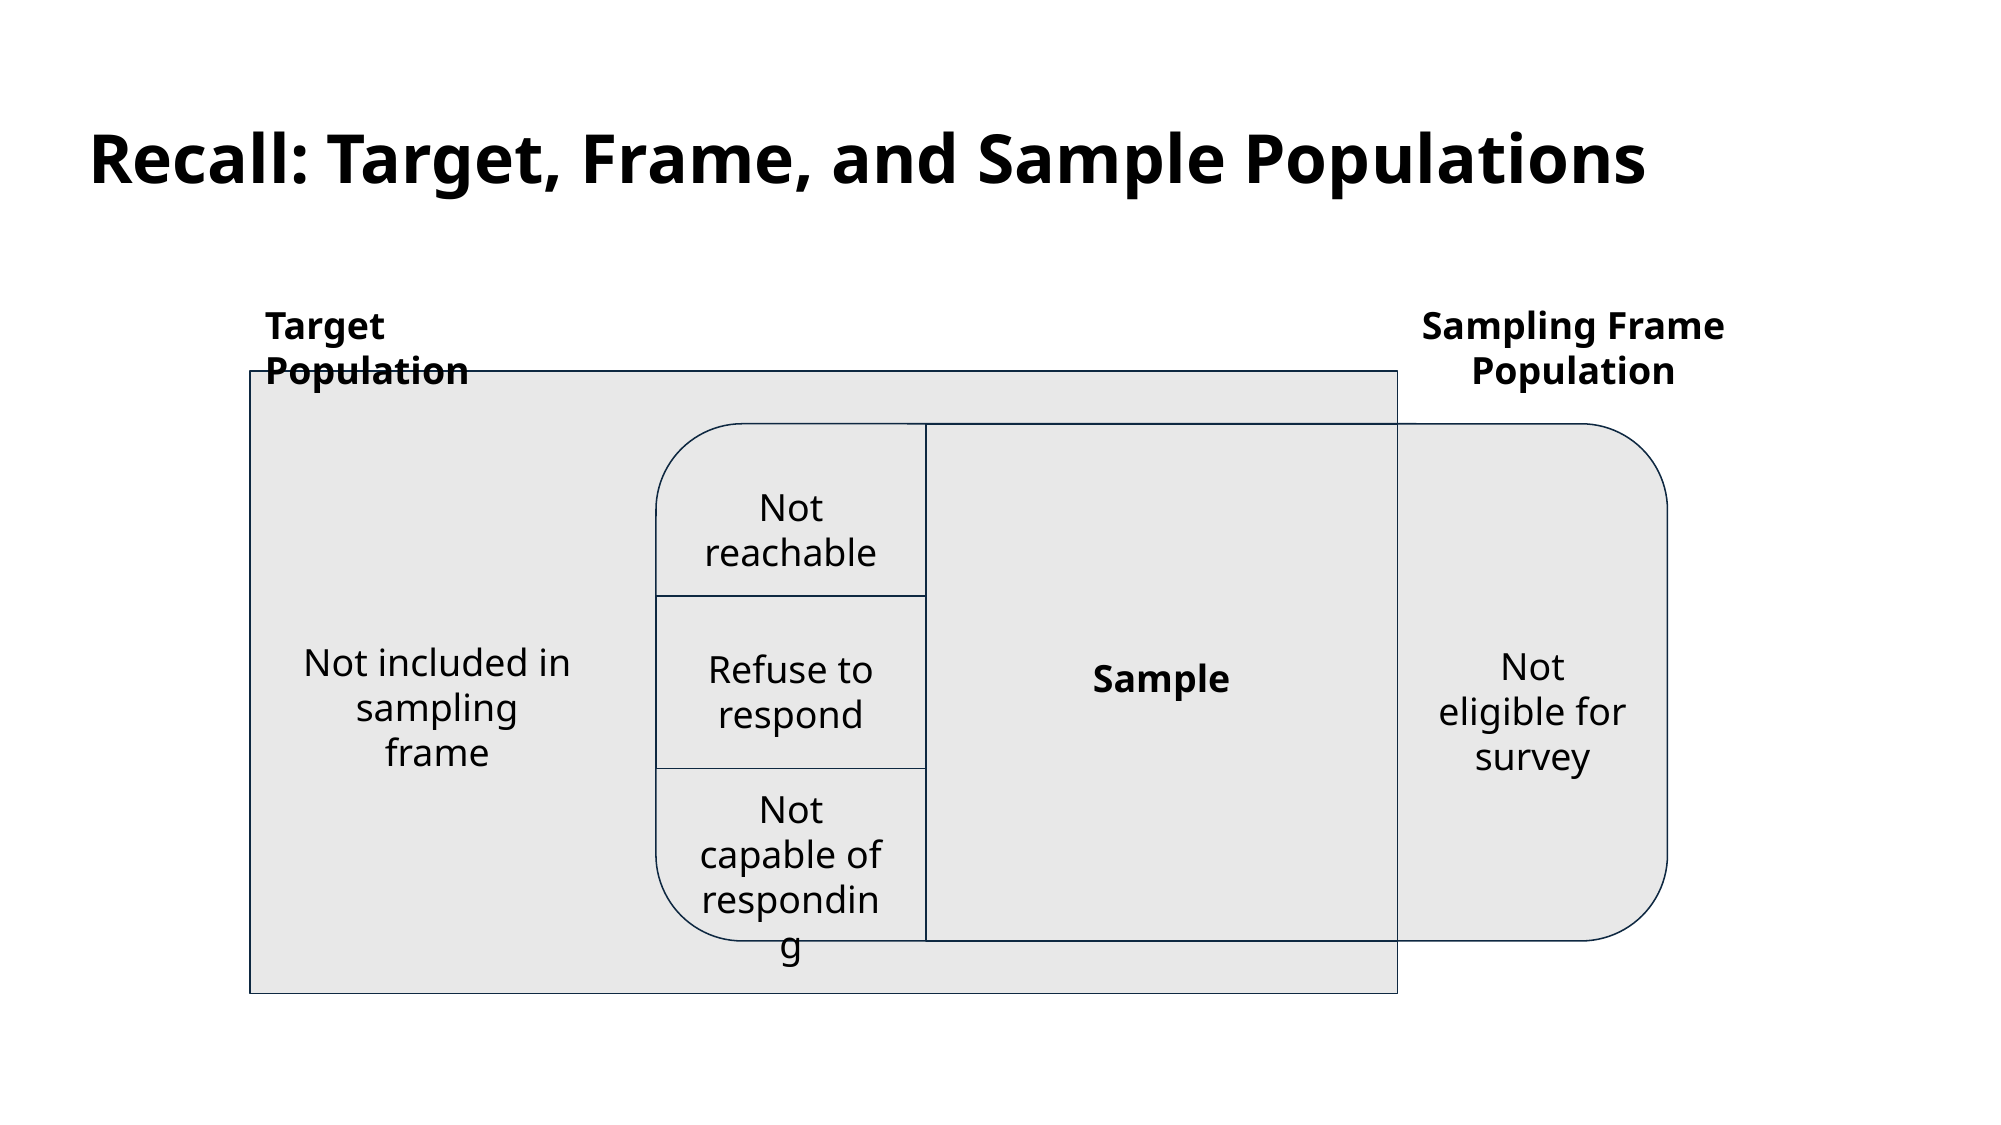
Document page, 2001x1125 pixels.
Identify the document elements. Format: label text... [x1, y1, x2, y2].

title Recall: Target, Frame, and Sample Populations [68, 97, 1932, 223]
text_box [249, 286, 1751, 995]
